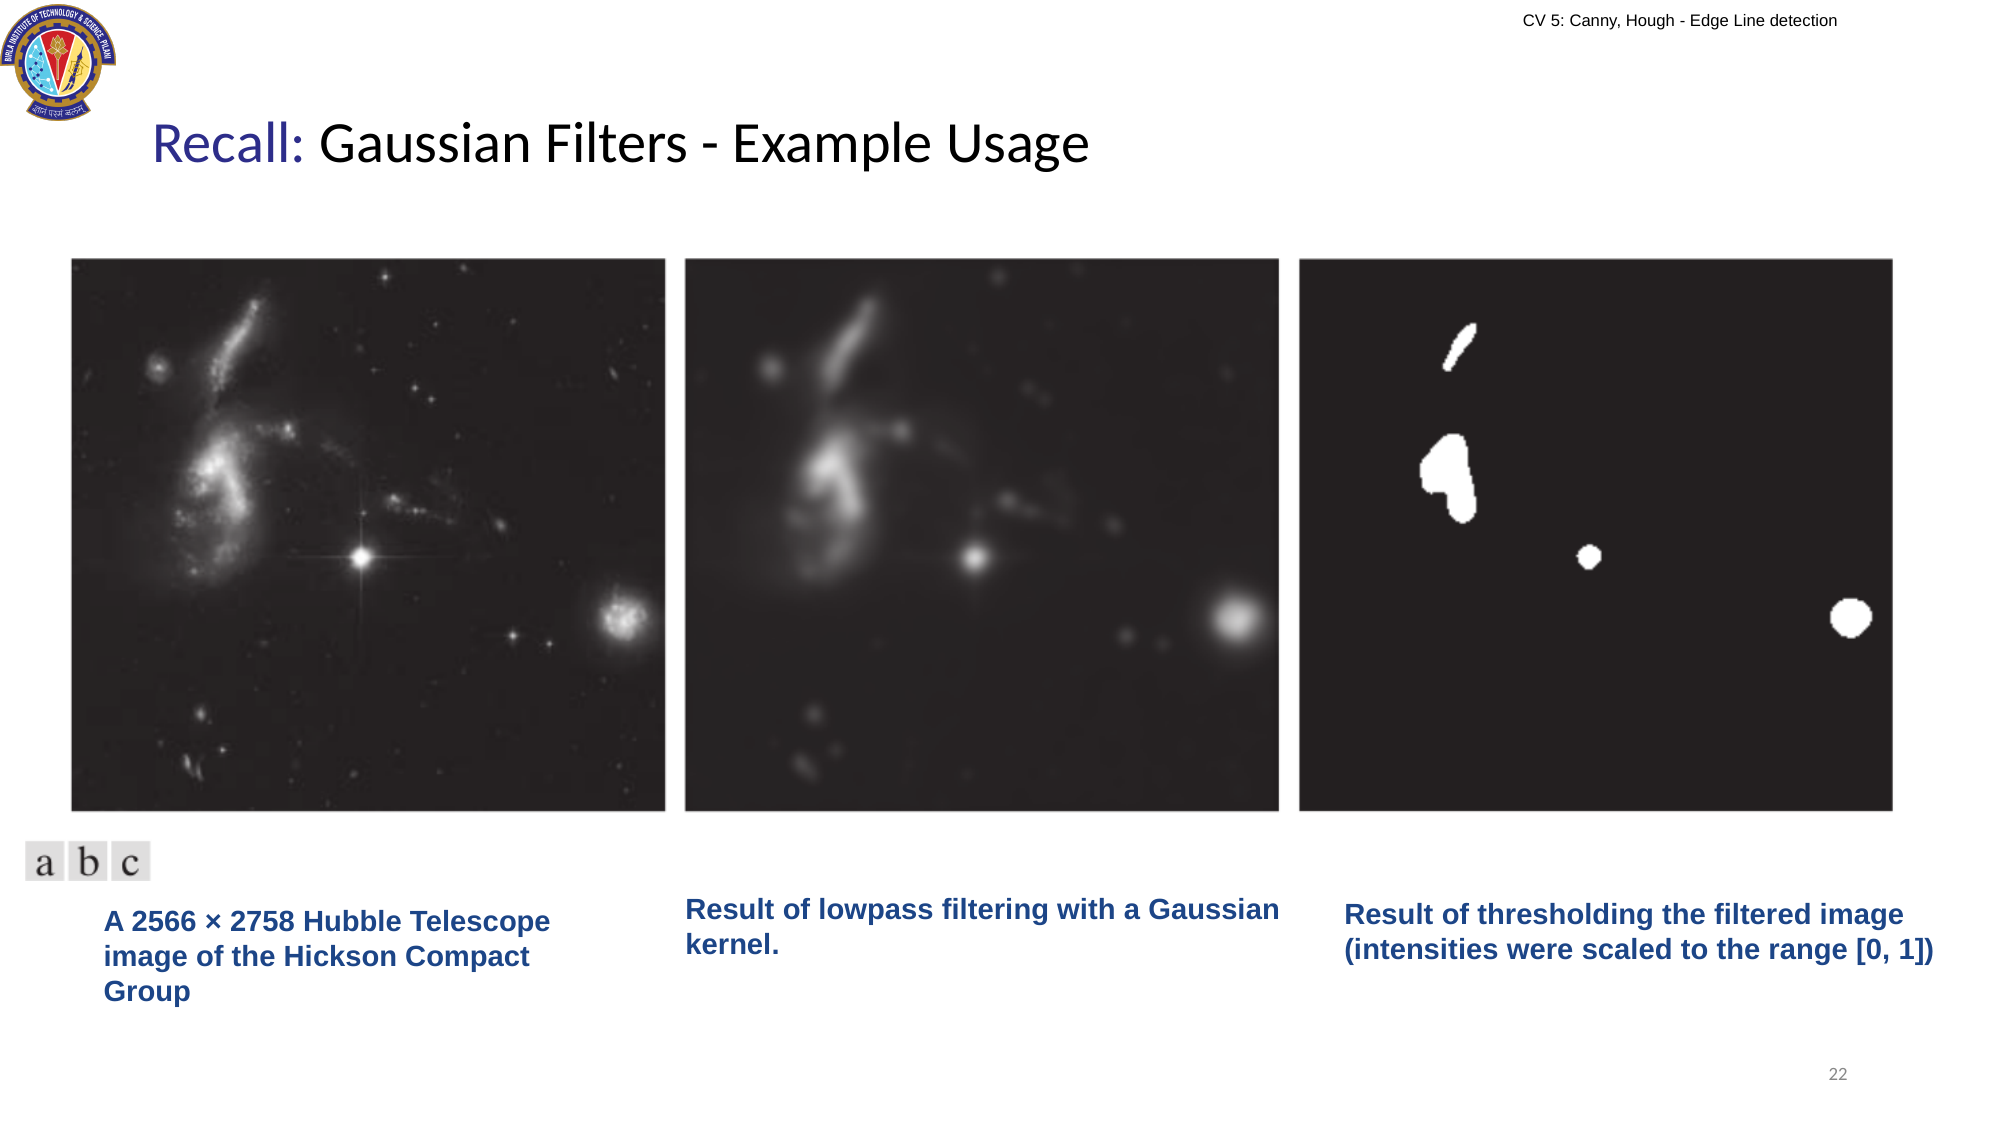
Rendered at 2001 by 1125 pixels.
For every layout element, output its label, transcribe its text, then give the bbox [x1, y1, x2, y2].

text_box Result of lowpass ﬁltering with a Gaussian kernel. [670, 892, 1330, 1011]
picture [0, 4, 116, 121]
picture [24, 253, 1908, 881]
text_box Result of thresholding the ﬁltered image (intensities were scaled to the range [0, 1]) [1329, 880, 1989, 981]
slide_number 22 [1412, 1042, 1863, 1103]
text_box A 2566 × 2758 Hubble Telescope image of the Hickson Compact Group [88, 892, 590, 1023]
title Recall: Gaussian Filters - Example Usage [137, 59, 1811, 229]
